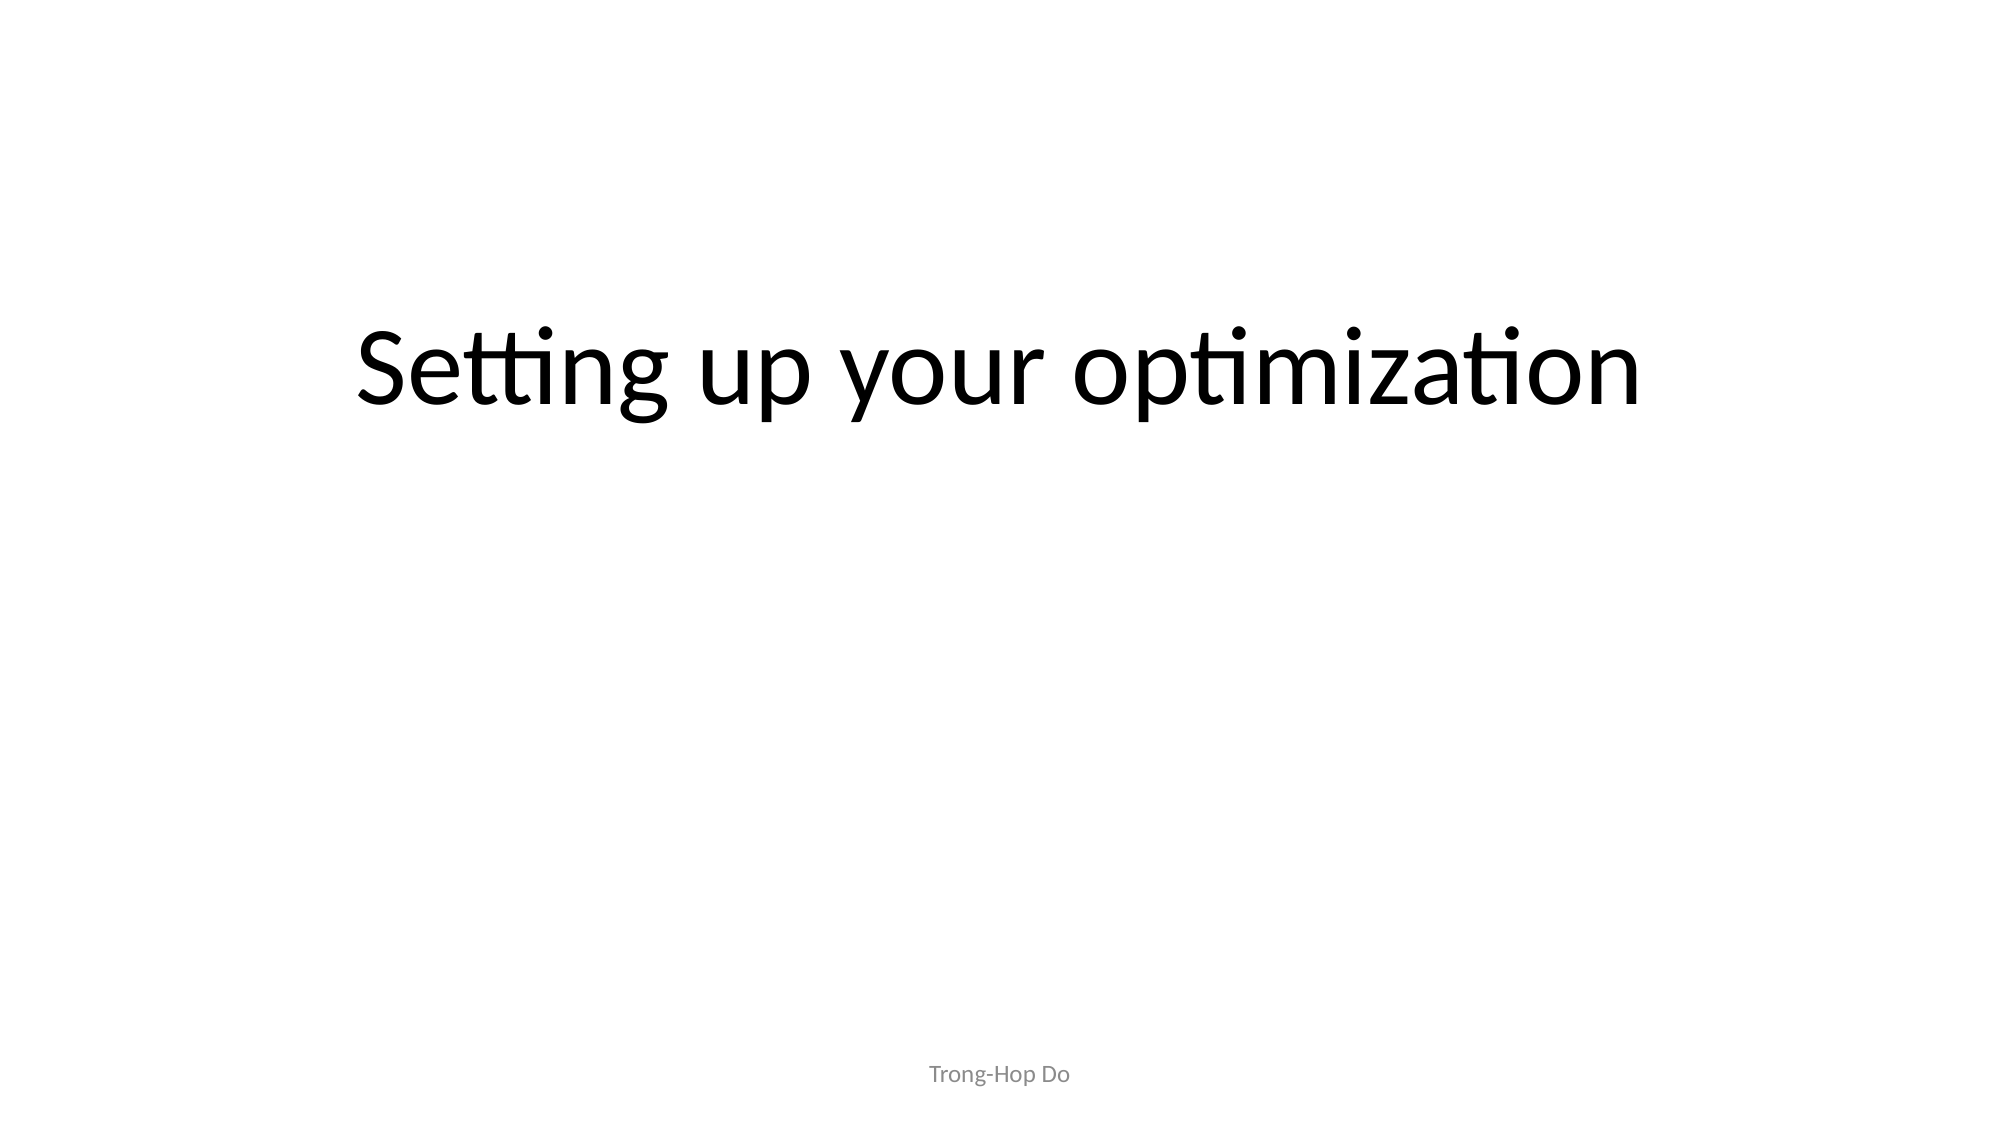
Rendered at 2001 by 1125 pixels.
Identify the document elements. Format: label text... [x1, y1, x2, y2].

footer Trong-Hop Do [662, 1042, 1338, 1103]
list Setting up your optimization [137, 299, 1863, 1014]
